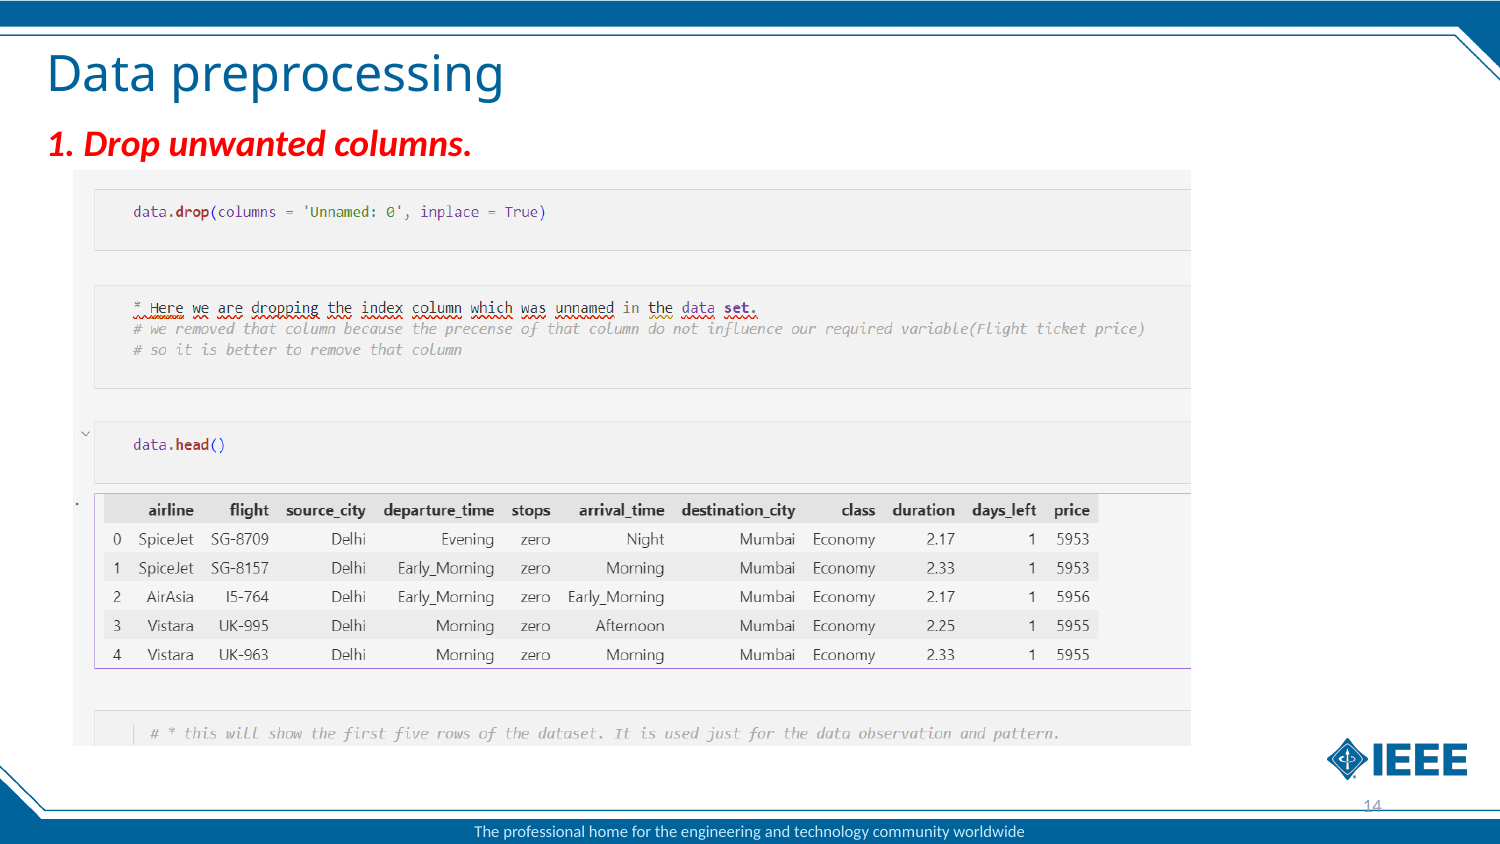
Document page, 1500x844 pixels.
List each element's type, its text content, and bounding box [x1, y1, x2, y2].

picture [73, 170, 1191, 746]
slide_number 14 [1059, 782, 1397, 827]
list 1. Drop unwanted columns. [46, 116, 1467, 171]
picture [0, 738, 1500, 844]
title Data preprocessing [46, 40, 1467, 111]
picture [0, 1, 1499, 88]
